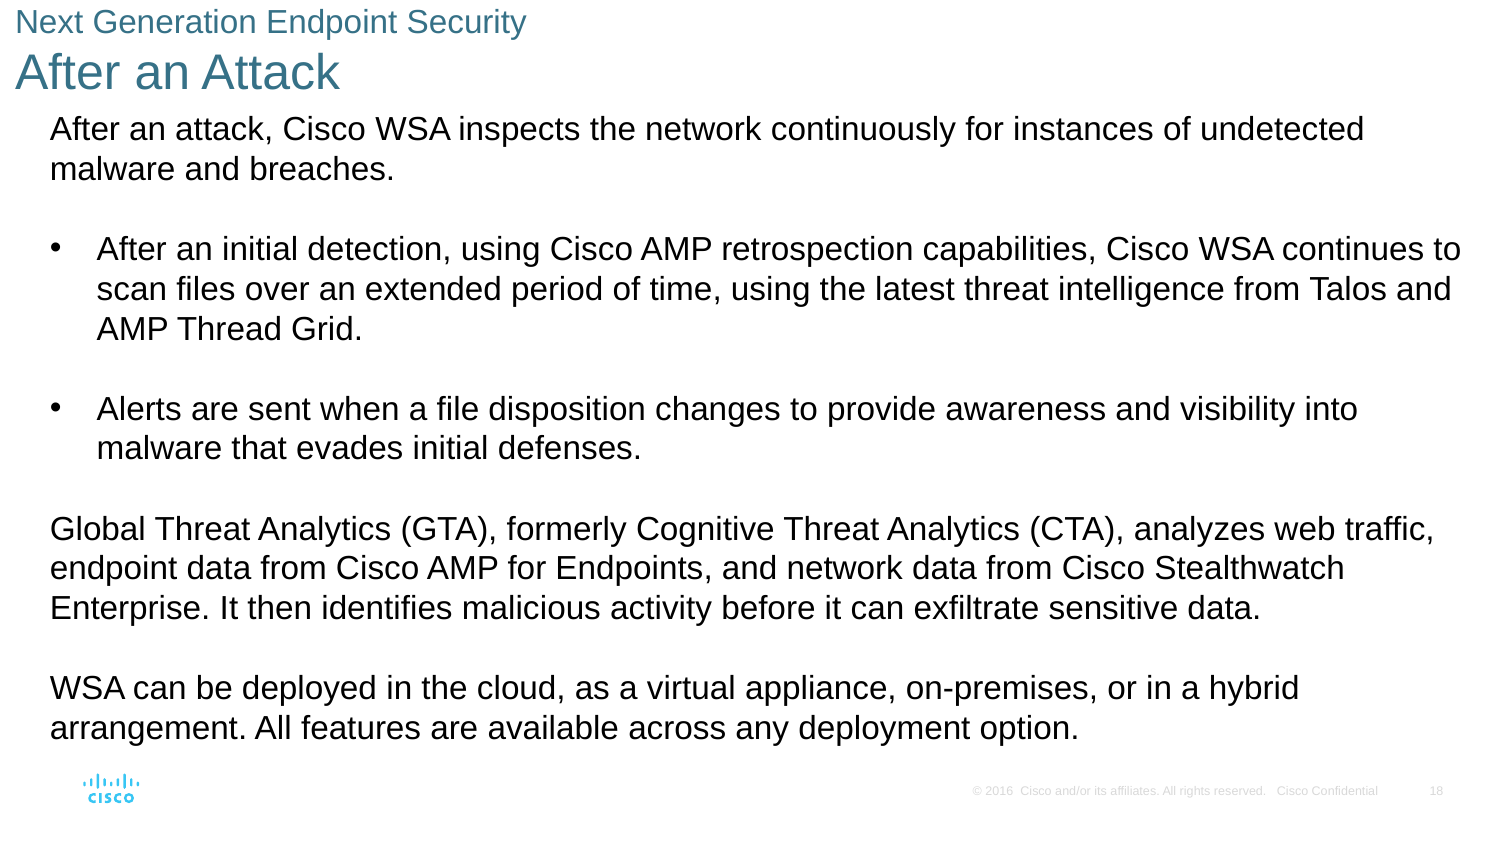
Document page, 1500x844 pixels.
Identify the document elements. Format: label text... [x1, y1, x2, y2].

text_box After an attack, Cisco WSA inspects the network continuously for instances of undetected malware and breaches. After an initial detection, using Cisco AMP retrospection capabilities, Cisco WSA continues to scan files over an extended period of time, using the latest threat intelligence from Talos and AMP Thread Grid. Alerts are sent when a file disposition changes to provide awareness and visibility into malware that evades initial defenses. Global Threat Analytics (GTA), formerly Cognitive Threat Analytics (CTA), analyzes web traffic, endpoint data from Cisco AMP for Endpoints, and network data from Cisco Stealthwatch Enterprise. It then identifies malicious activity before it can exfiltrate sensitive data. WSA can be deployed in the cloud, as a virtual appliance, on-premises, or in a hybrid arrangement. All features are available across any deployment option. [34, 100, 1490, 754]
title Next Generation Endpoint Security After an Attack [0, 0, 1479, 100]
